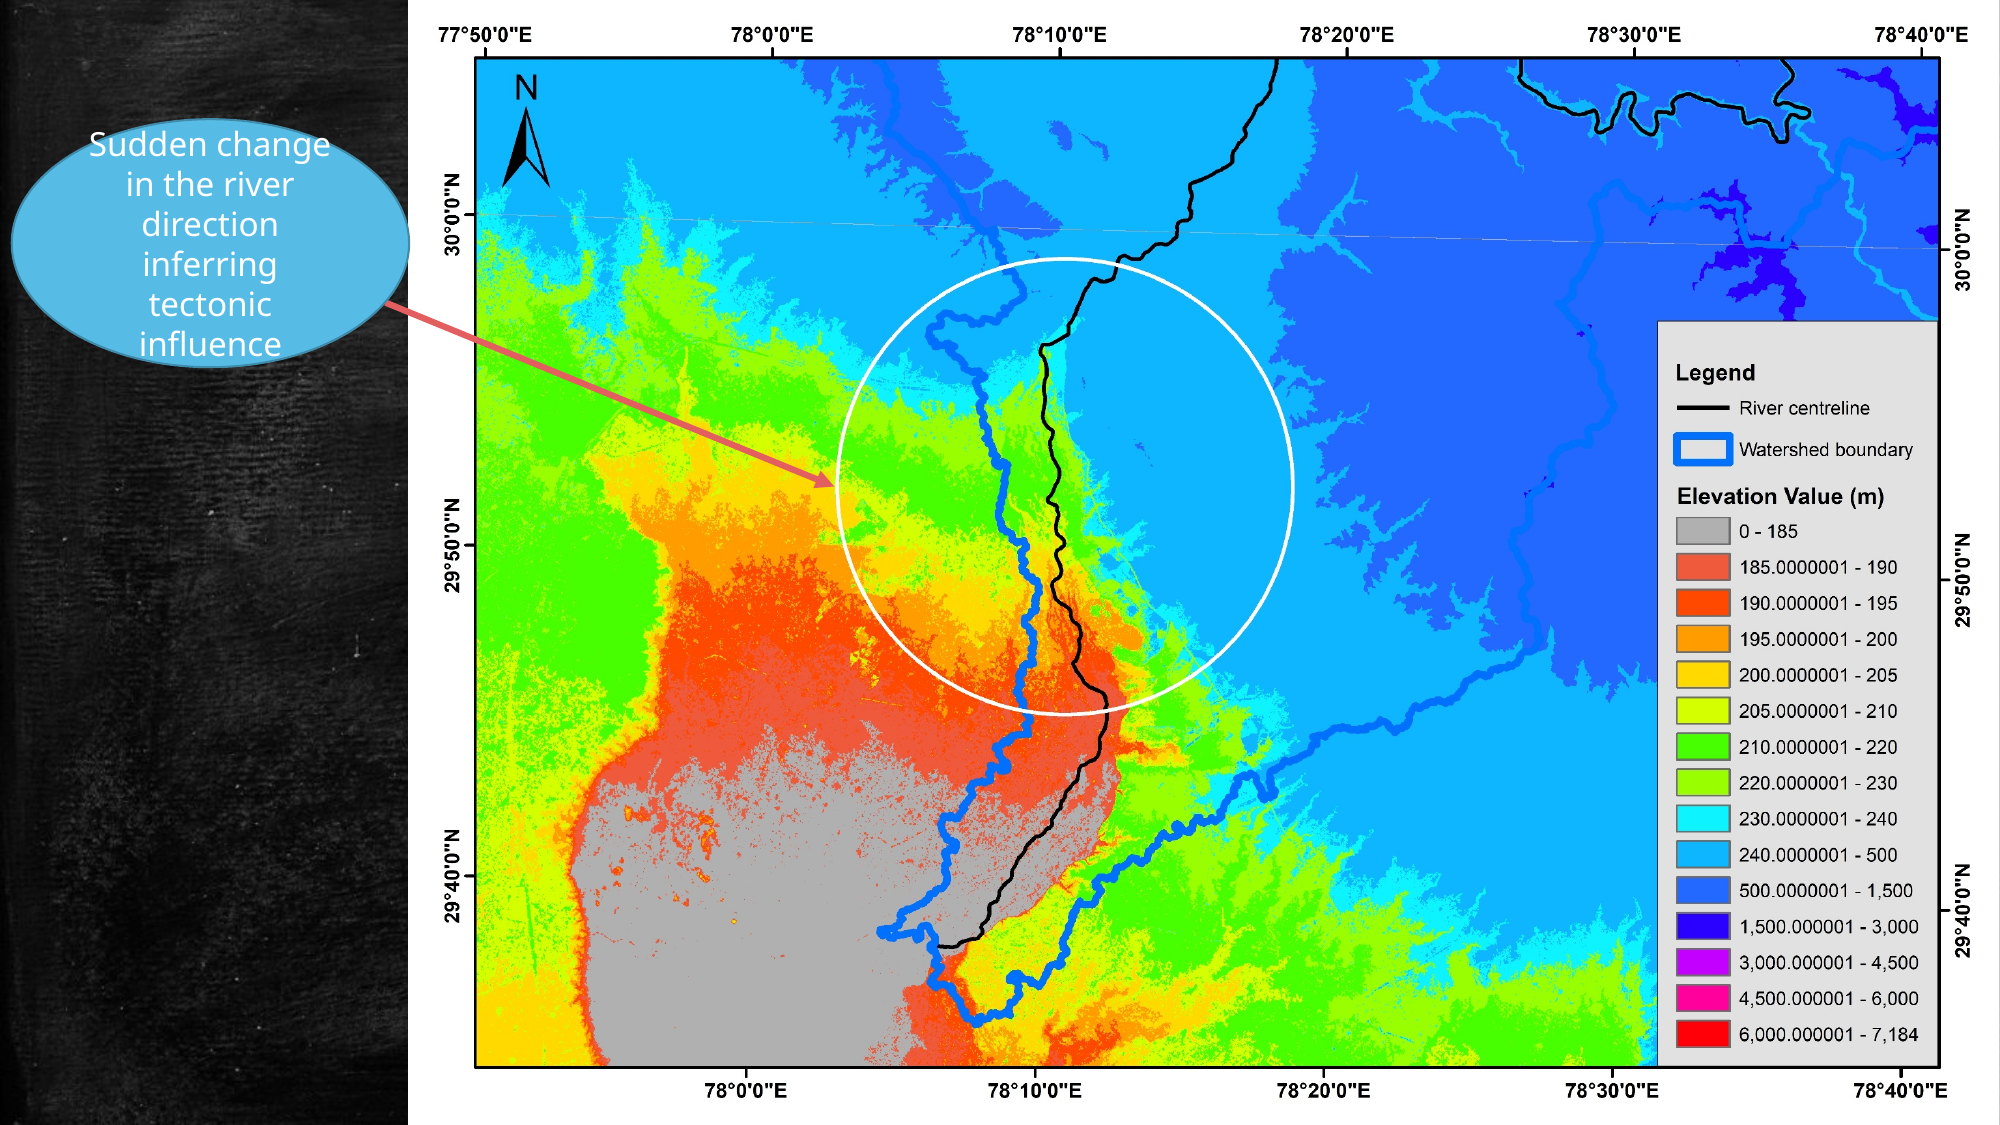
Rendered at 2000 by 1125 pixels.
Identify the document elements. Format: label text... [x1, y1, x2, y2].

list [408, 0, 2000, 1125]
text_box Sudden change in the river direction inferring tectonic influence [10, 118, 408, 369]
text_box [385, 302, 835, 487]
